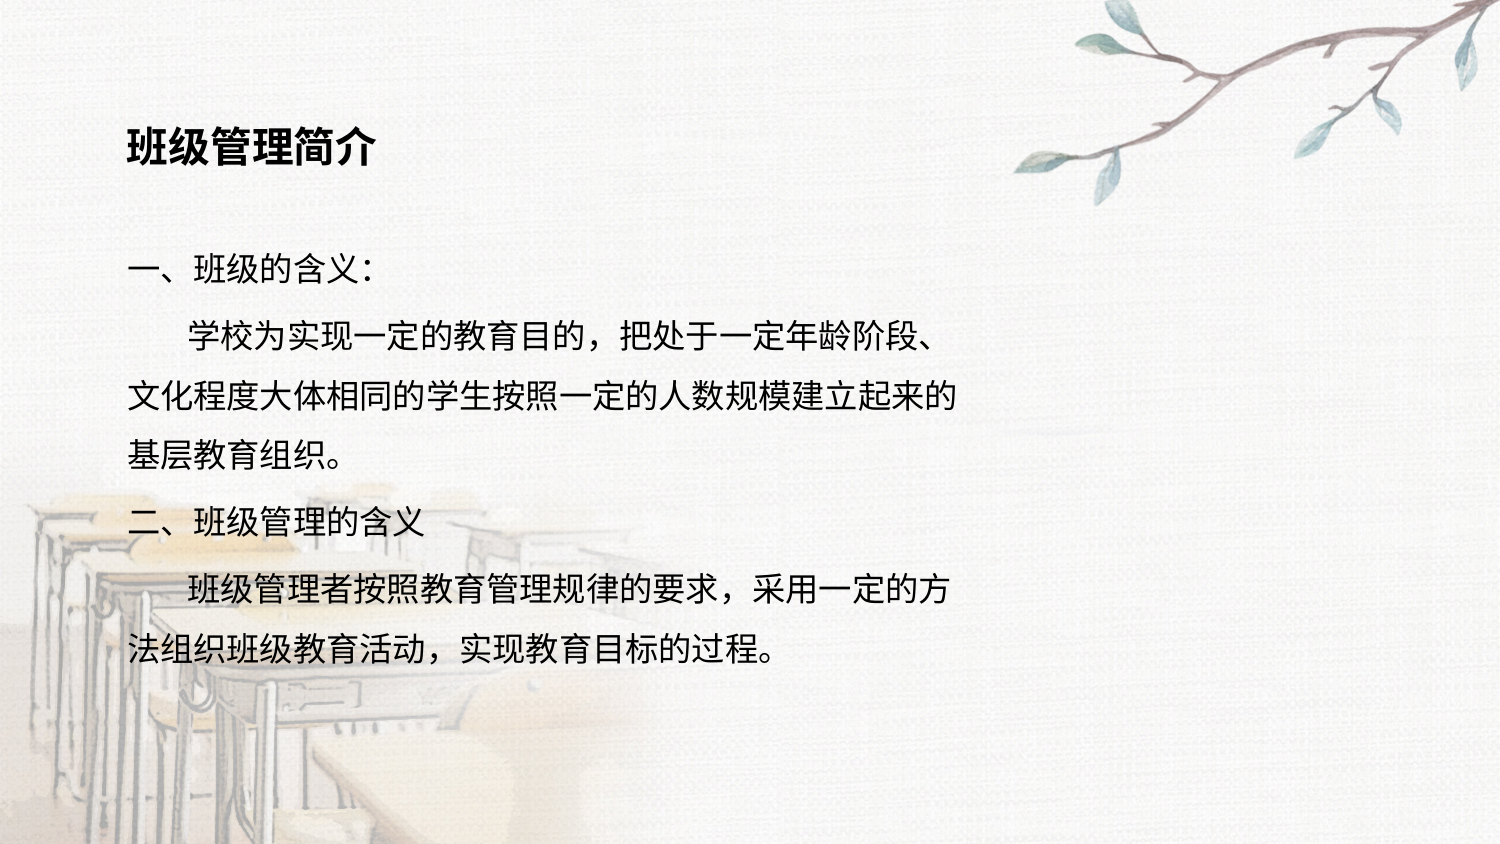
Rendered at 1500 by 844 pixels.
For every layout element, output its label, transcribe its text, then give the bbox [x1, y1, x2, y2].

text_box 班级管理简介 [112, 88, 939, 179]
list 一、班级的含义： 学校为实现一定的教育目的，把处于一定年龄阶段、文化程度大体相同的学生按照一定的人数规模建立起来的基层教育组织。 二、班级管理的含义 班级管理者按照教育管理规律的要求，采用一定的方法组织班级教育活动，实现教育目标的过程。 [112, 220, 987, 706]
picture [0, 0, 1500, 844]
